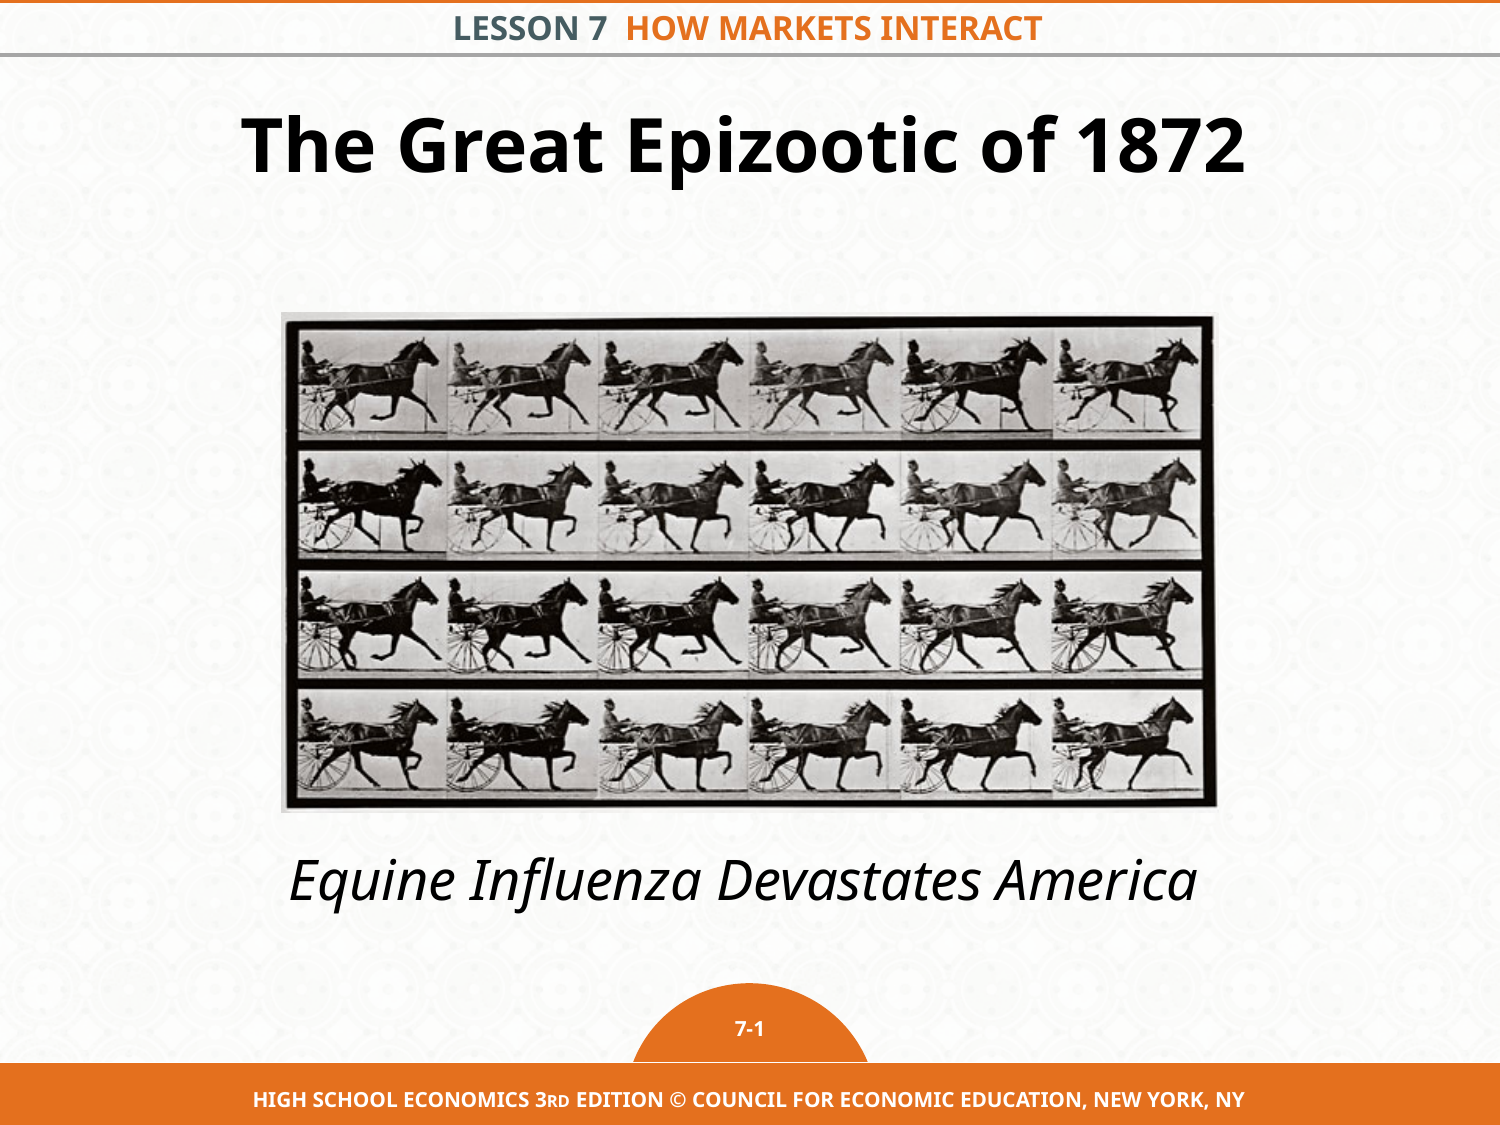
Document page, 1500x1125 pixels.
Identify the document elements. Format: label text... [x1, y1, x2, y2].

picture [0, 3, 1500, 53]
title The Great Epizootic of 1872 [212, 72, 1275, 213]
picture [0, 57, 1500, 1062]
subtitle Equine Influenza Devastates America [262, 837, 1225, 938]
